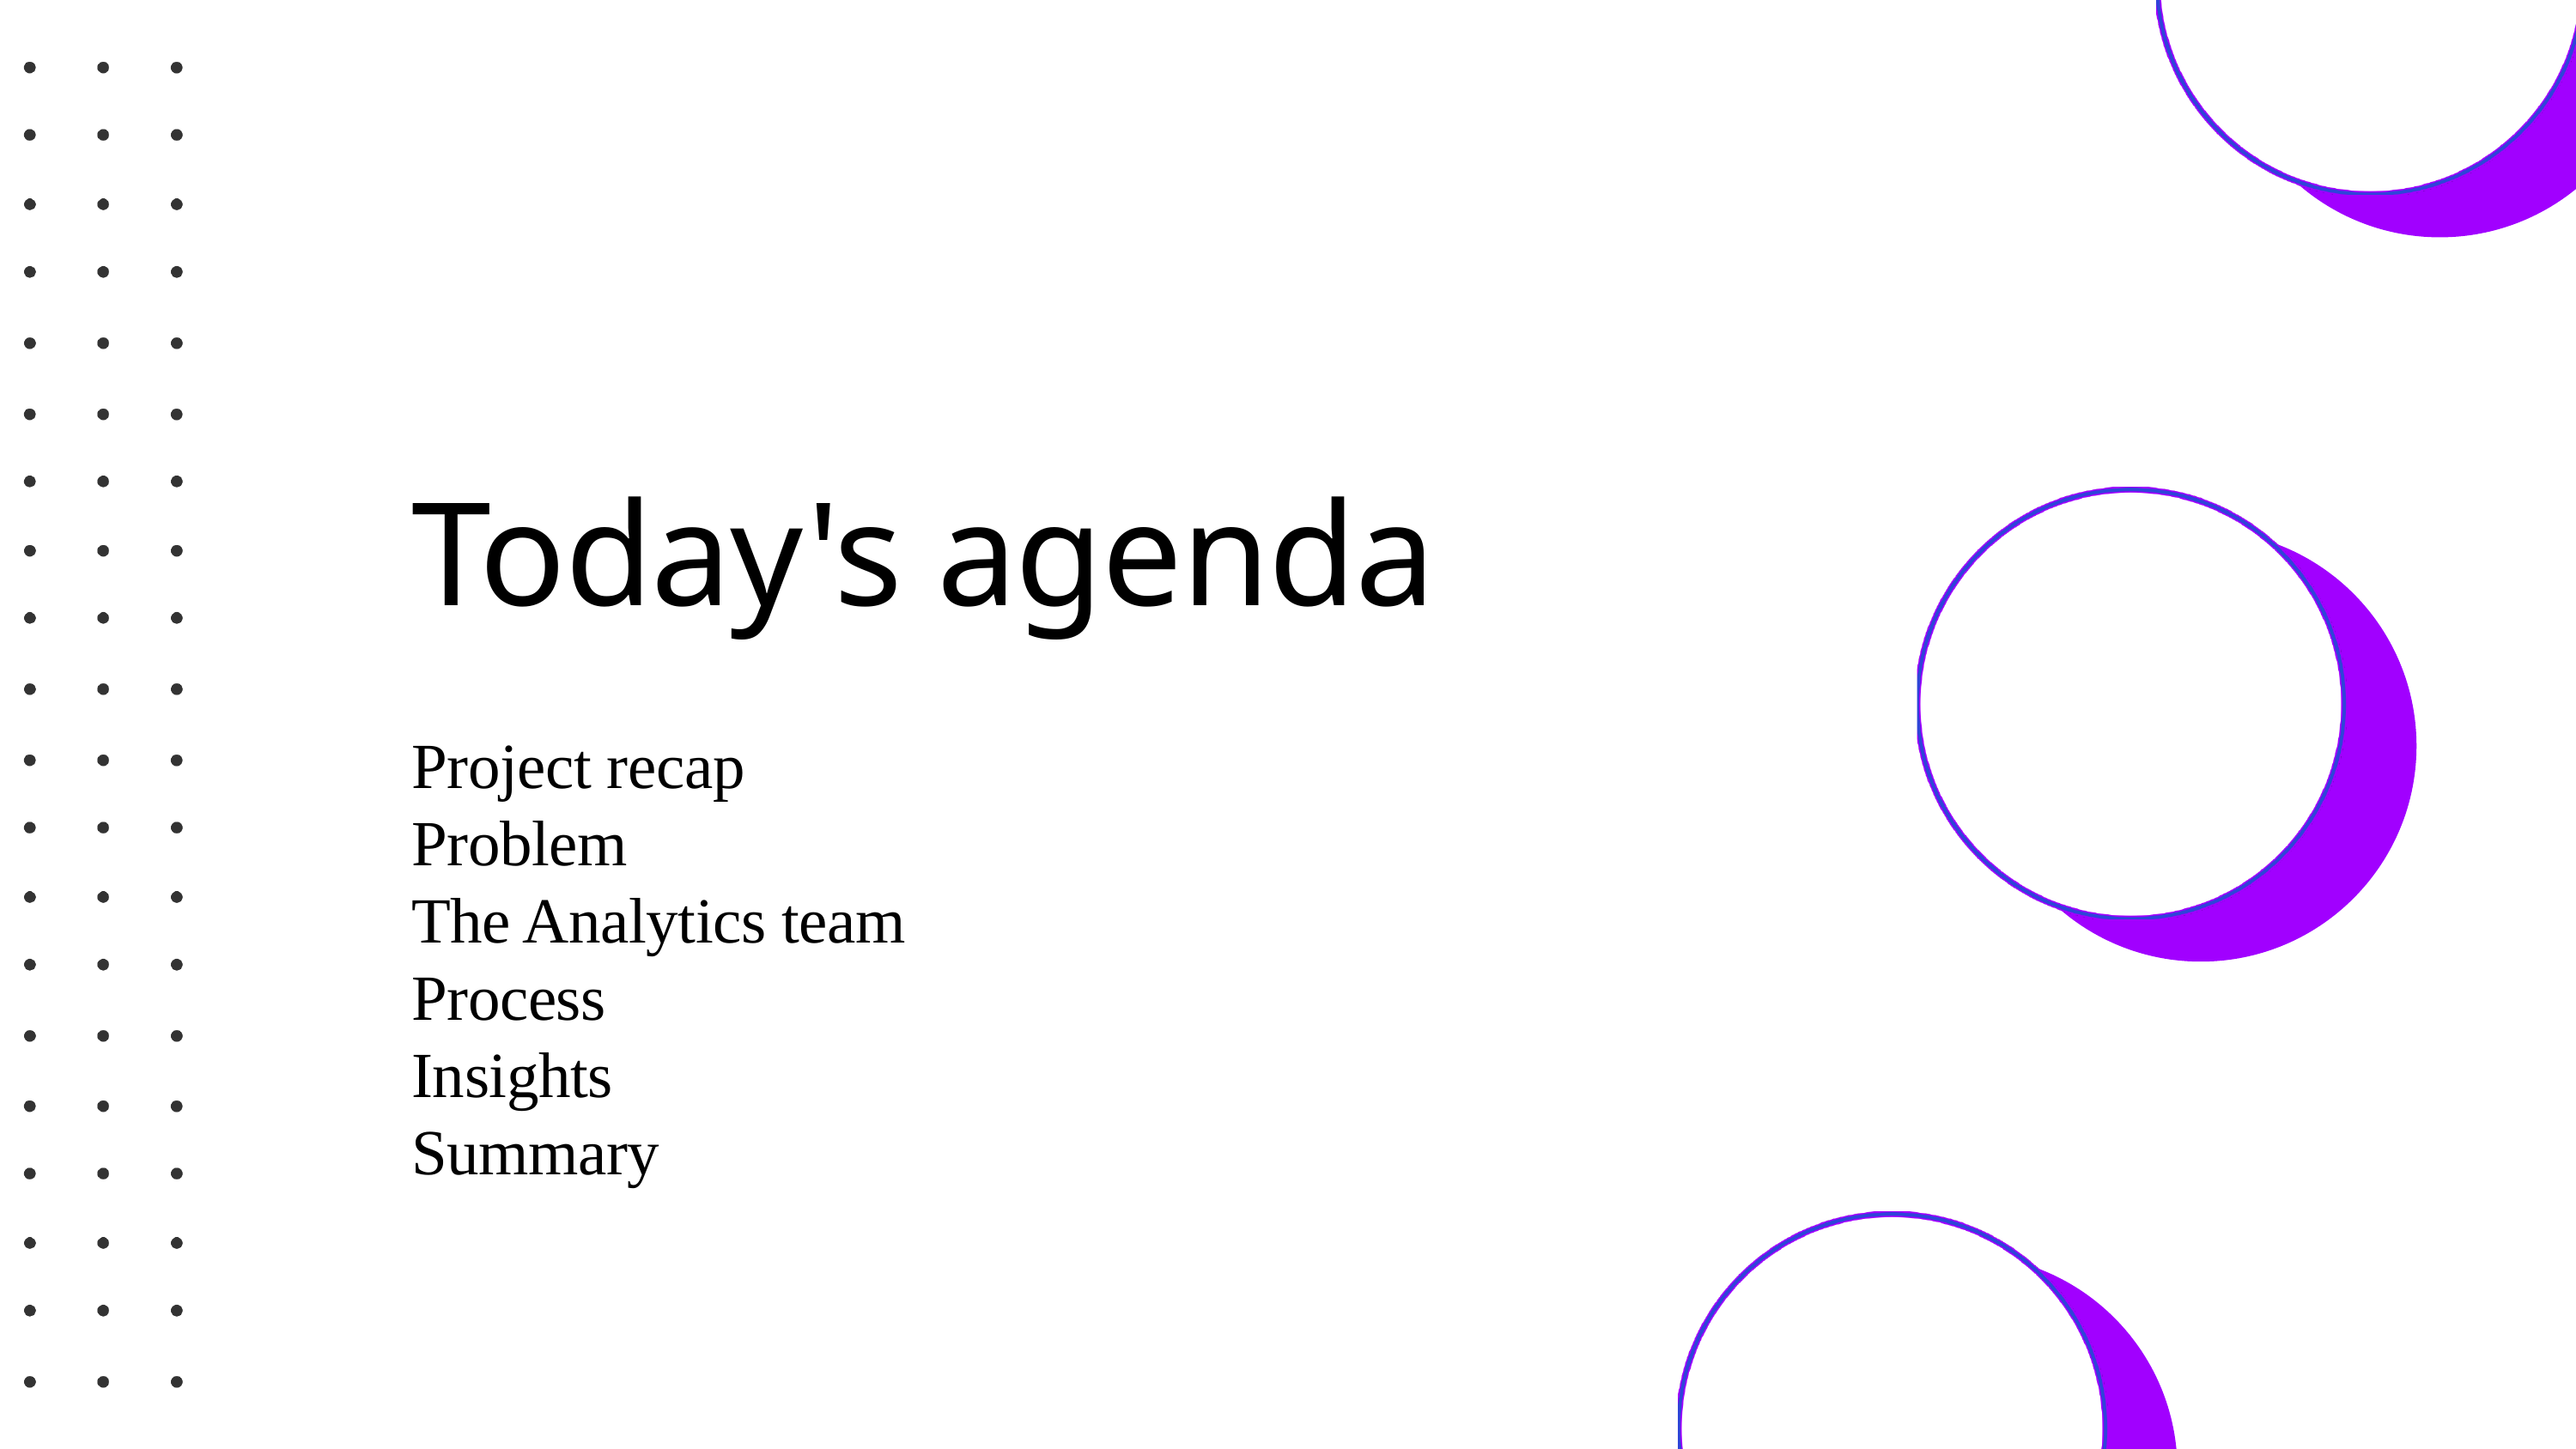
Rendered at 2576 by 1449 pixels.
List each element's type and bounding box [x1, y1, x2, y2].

text_box [411, 462, 1634, 1193]
text_box [2155, 0, 2576, 238]
text_box [0, 57, 187, 1392]
text_box [1677, 1210, 2178, 1449]
text_box [1917, 487, 2417, 962]
